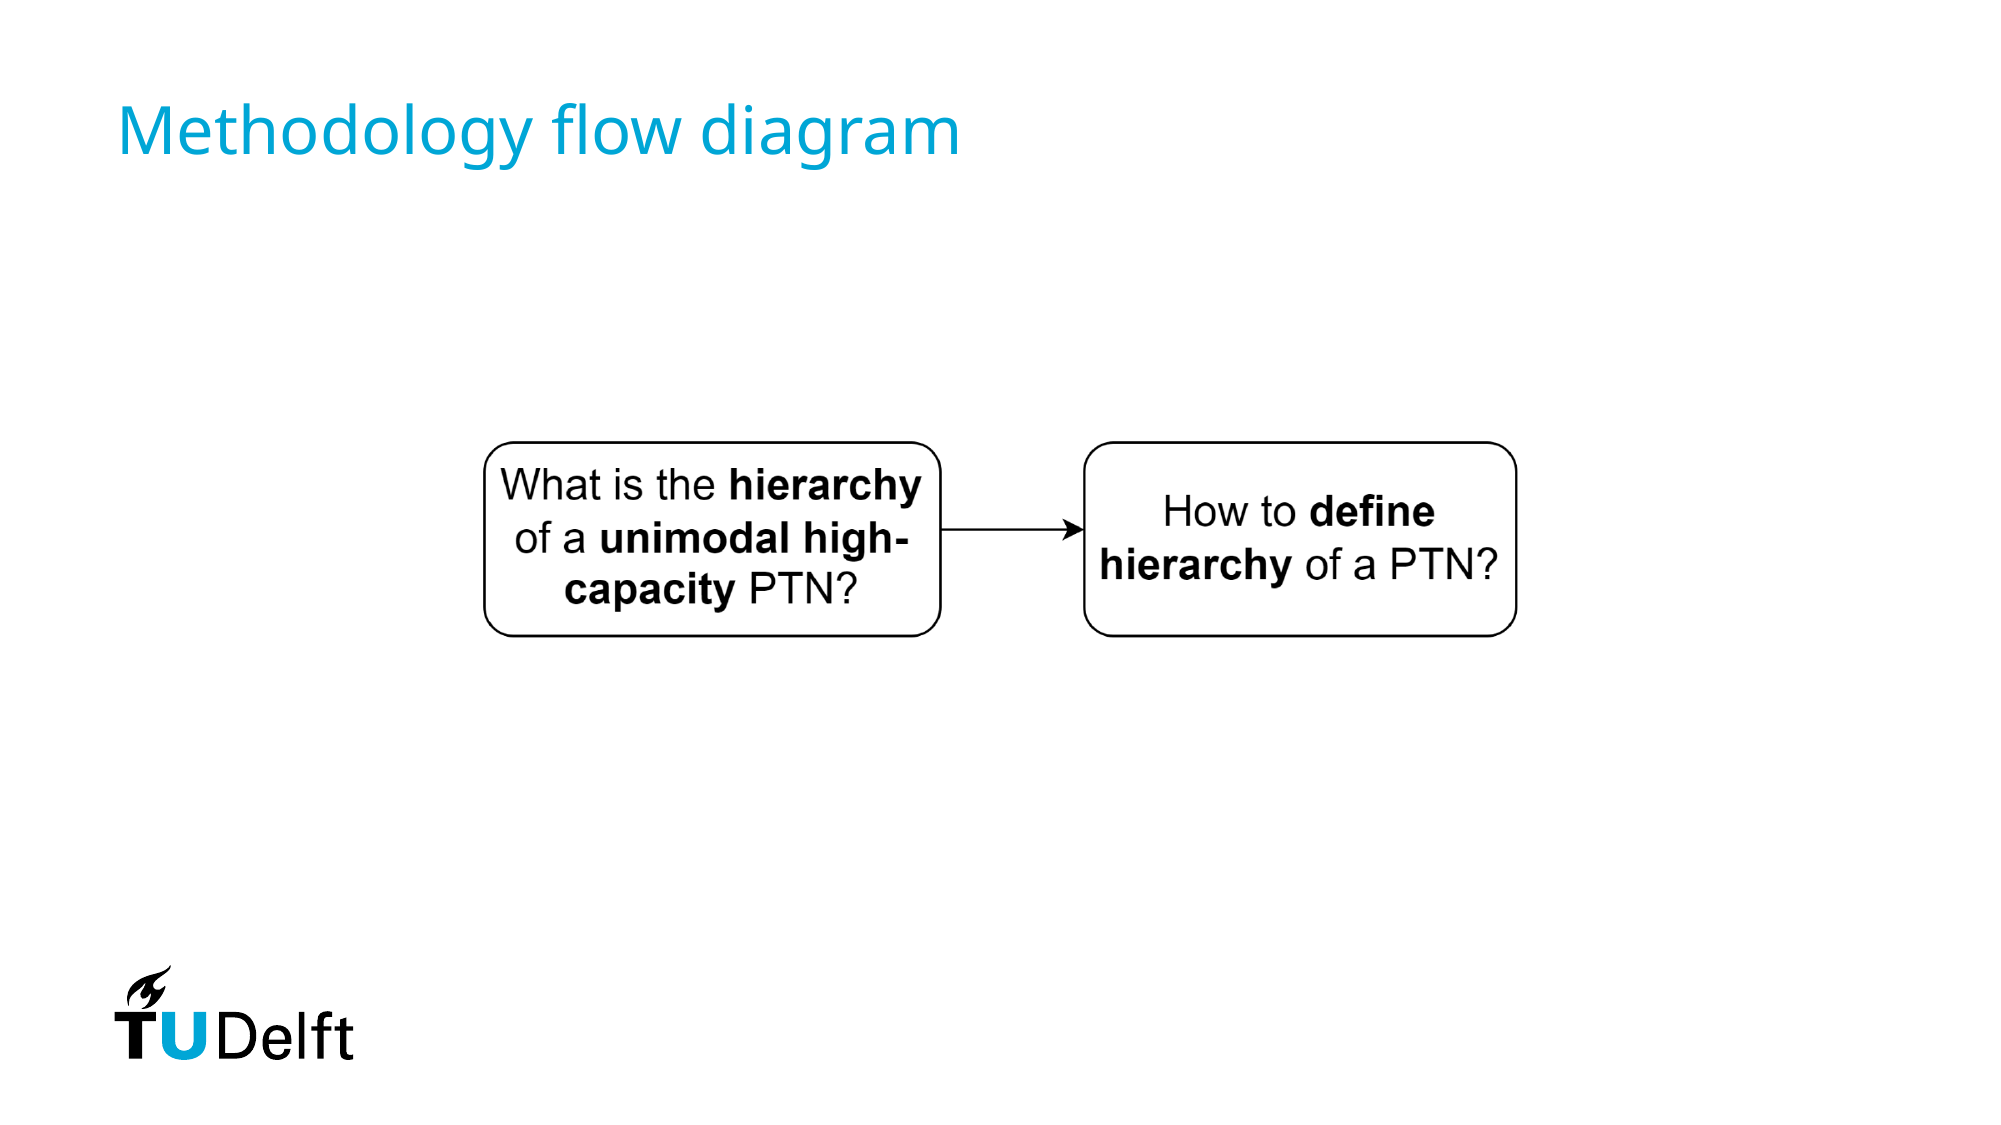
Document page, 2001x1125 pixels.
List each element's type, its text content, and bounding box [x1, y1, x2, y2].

text_box Methodology flow diagram [116, 97, 1884, 217]
picture [458, 417, 1542, 661]
